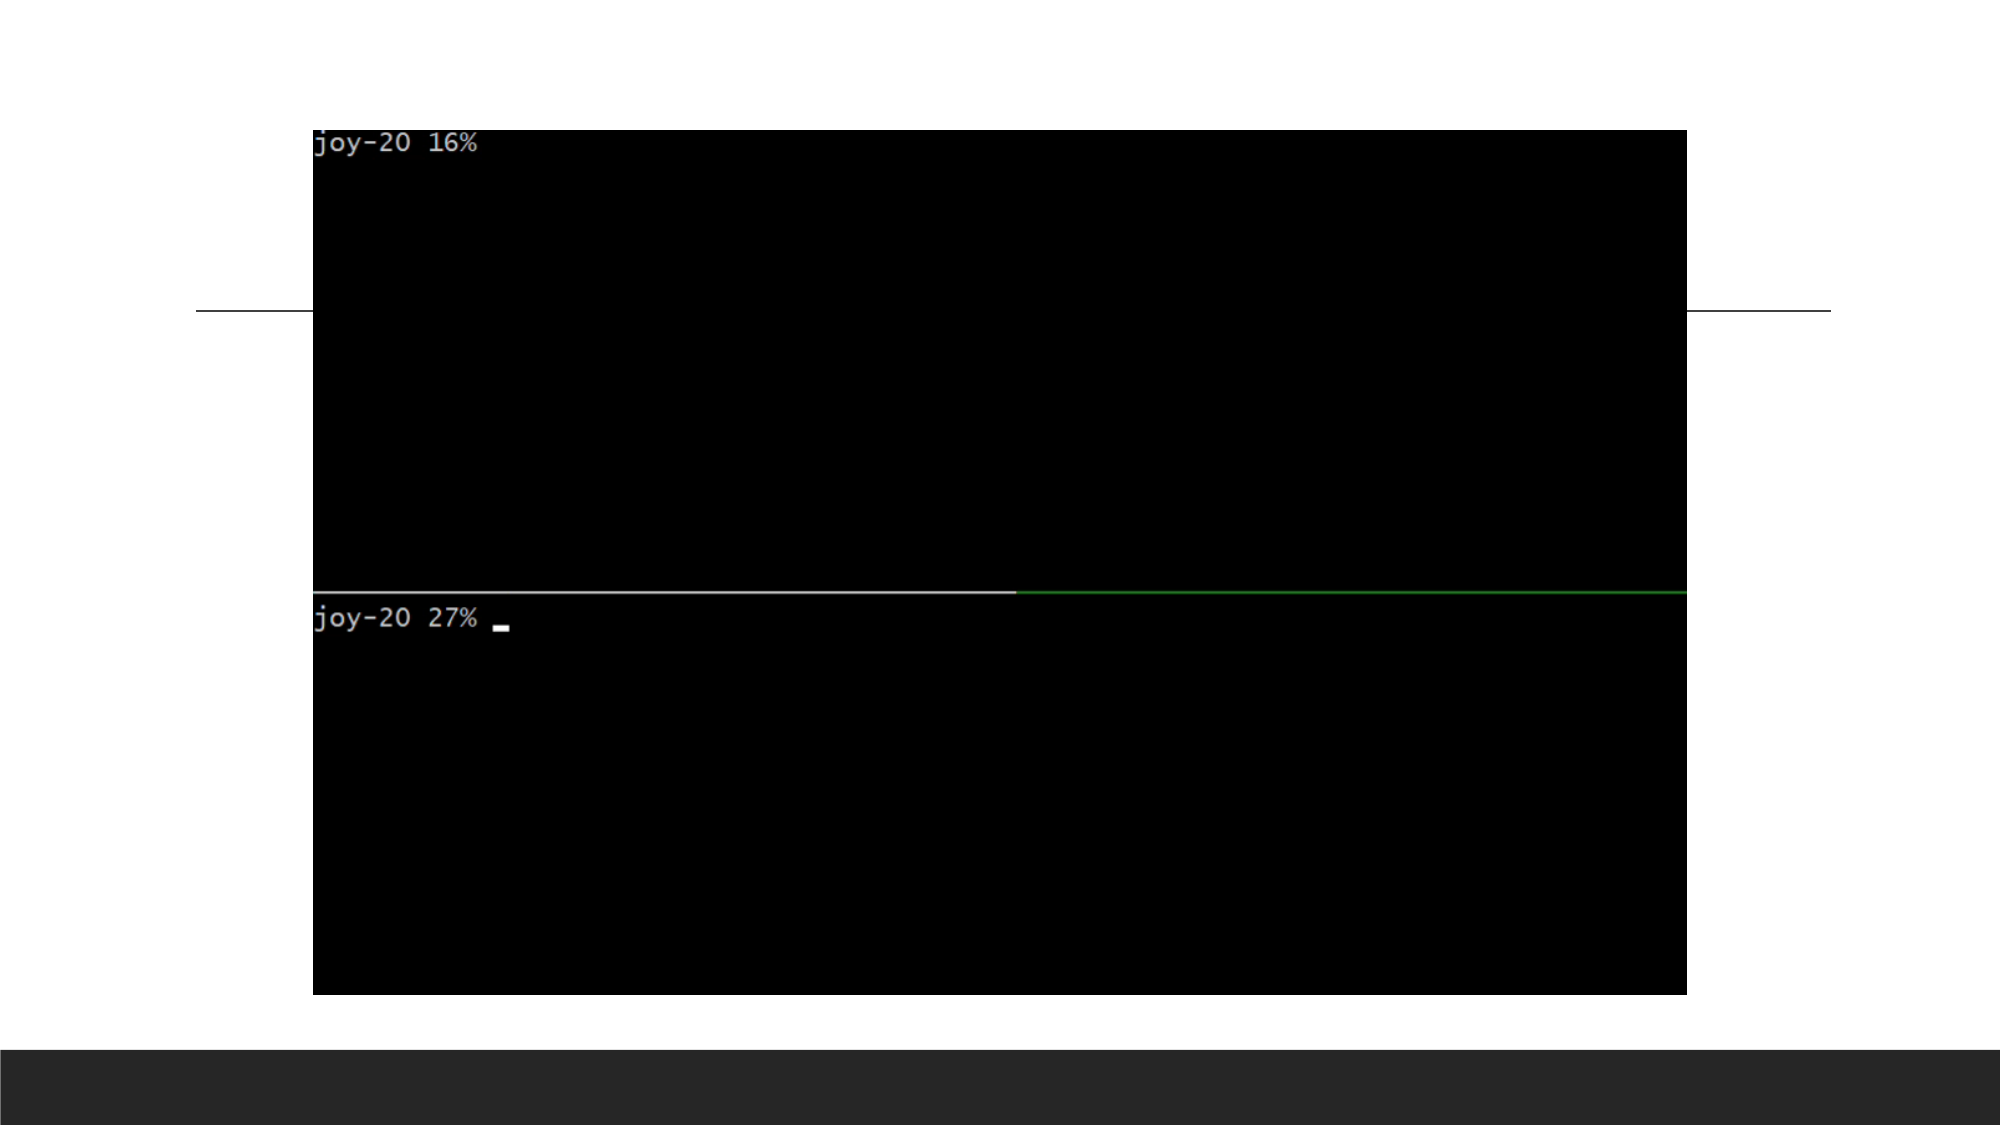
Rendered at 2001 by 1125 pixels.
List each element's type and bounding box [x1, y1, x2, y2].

list [312, 128, 1688, 997]
